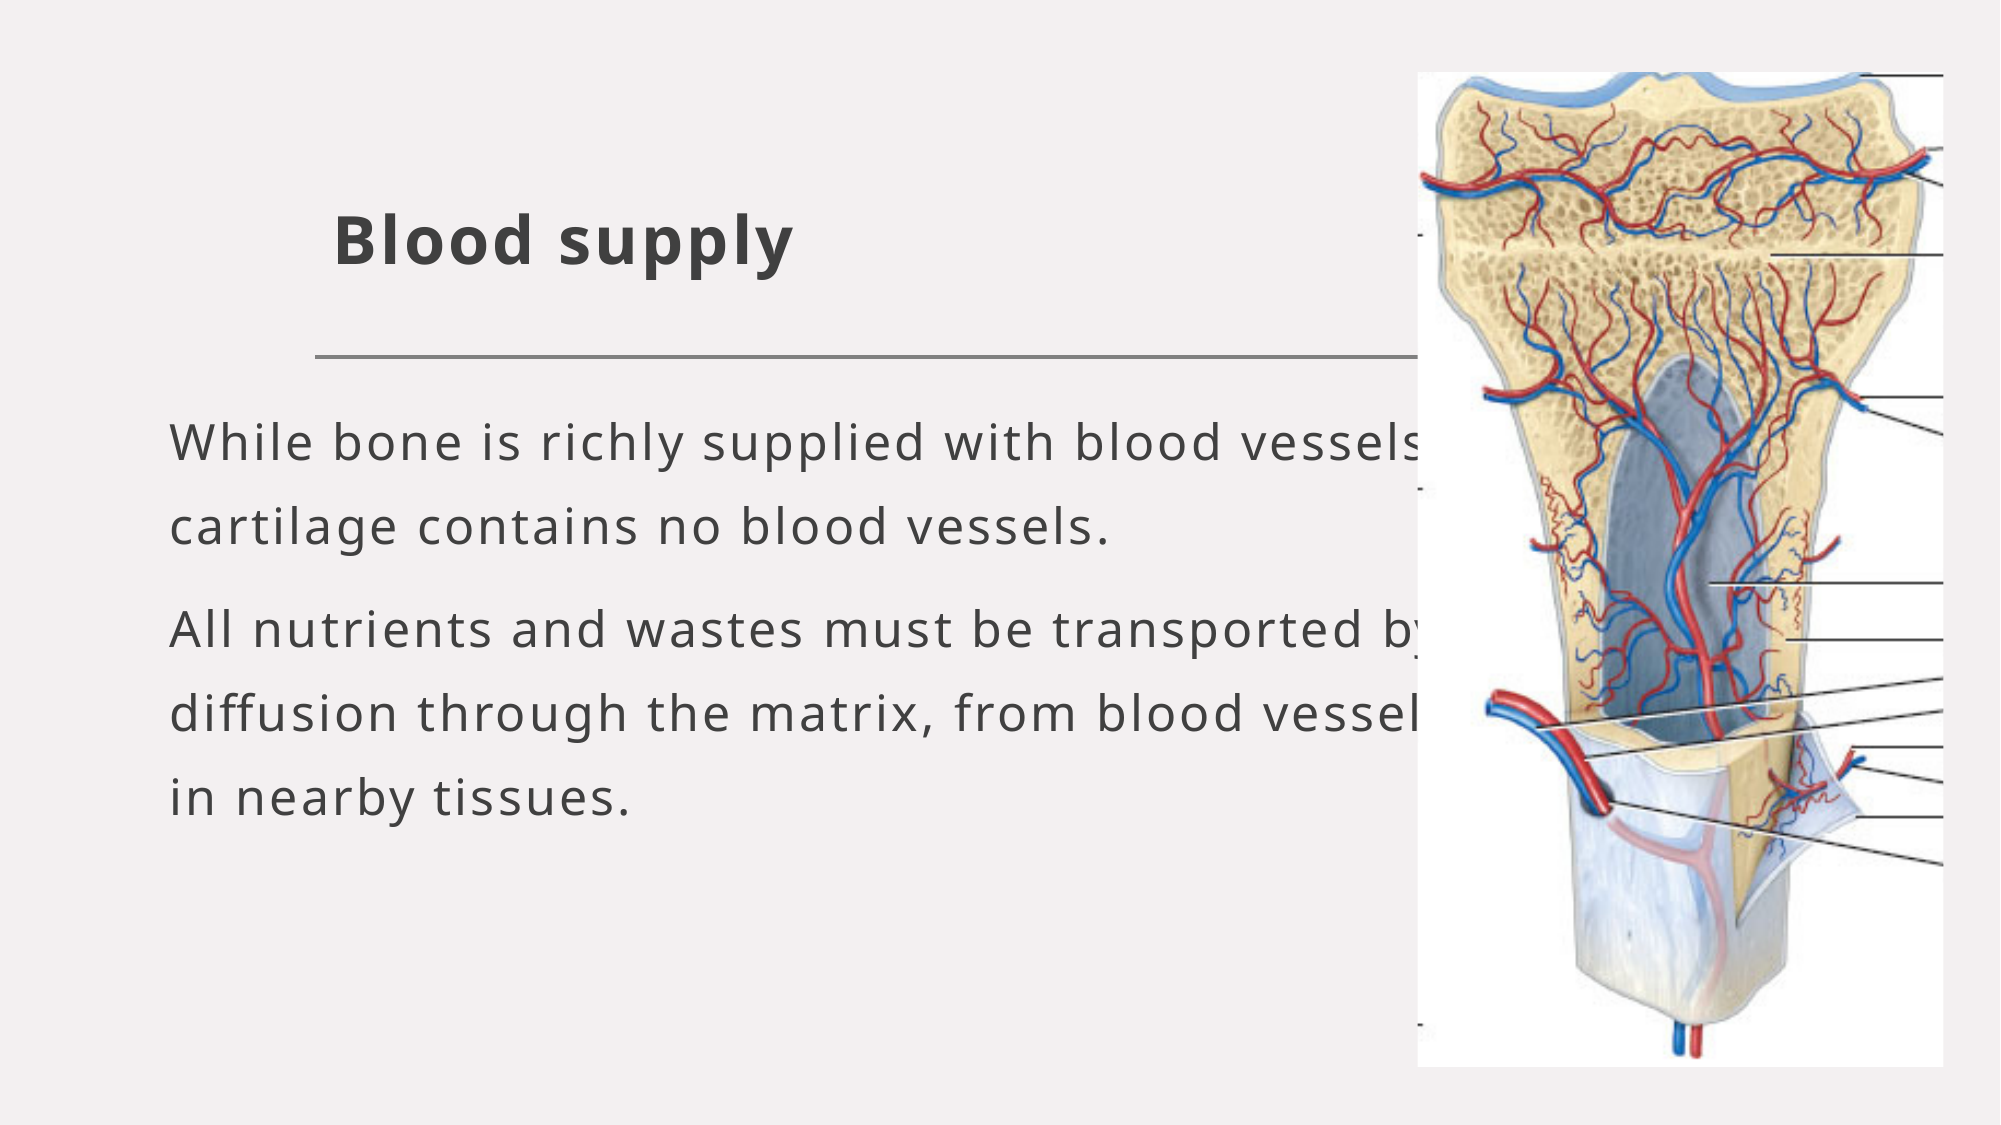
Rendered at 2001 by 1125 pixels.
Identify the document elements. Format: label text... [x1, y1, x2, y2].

list While bone is richly supplied with blood vessels, cartilage contains no blood vessels. All nutrients and wastes must be transported by diffusion through the matrix, from blood vessels in nearby tissues. [151, 368, 1499, 1079]
picture [1417, 72, 1944, 1067]
title Blood supply [315, 72, 1417, 294]
